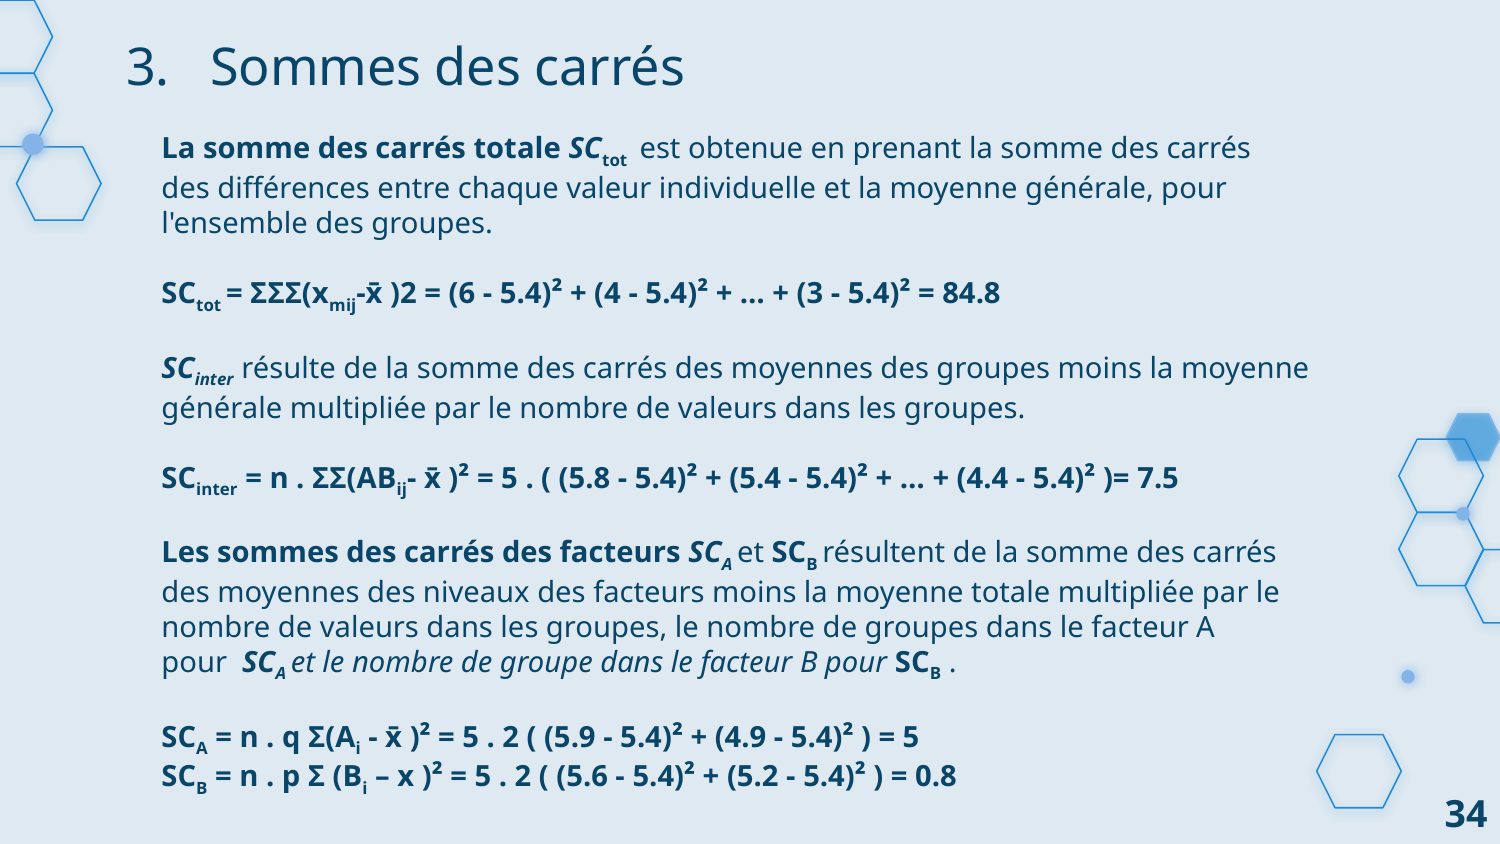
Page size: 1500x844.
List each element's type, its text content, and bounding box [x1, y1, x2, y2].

text_box La somme des carrés totale SCtot est obtenue en prenant la somme des carrés des différences entre chaque valeur individuelle et la moyenne générale, pour l'ensemble des groupes. SCtot = ΣΣΣ(xmij-x̄ )2 = (6 - 5.4)² + (4 - 5.4)² + … + (3 - 5.4)² = 84.8 SCinter résulte de la somme des carrés des moyennes des groupes moins la moyenne générale multipliée par le nombre de valeurs dans les groupes. SCinter = n . ΣΣ(ABij- x̄ )² = 5 . ( (5.8 - 5.4)² + (5.4 - 5.4)² + … + (4.4 - 5.4)² )= 7.5 Les sommes des carrés des facteurs SCA et SCB résultent de la somme des carrés des moyennes des niveaux des facteurs moins la moyenne totale multipliée par le nombre de valeurs dans les groupes, le nombre de groupes dans le facteur A pour SCA et le nombre de groupe dans le facteur B pour SCB . SCA = n . q Σ(Ai - x̄ )² = 5 . 2 ( (5.9 - 5.4)² + (4.9 - 5.4)² ) = 5 SCB = n . p Σ (Bi – x )² = 5 . 2 ( (5.6 - 5.4)² + (5.2 - 5.4)² ) = 0.8 [146, 122, 1340, 840]
text_box 34 [1429, 782, 1500, 843]
title 3. Sommes des carrés [111, 18, 1375, 113]
